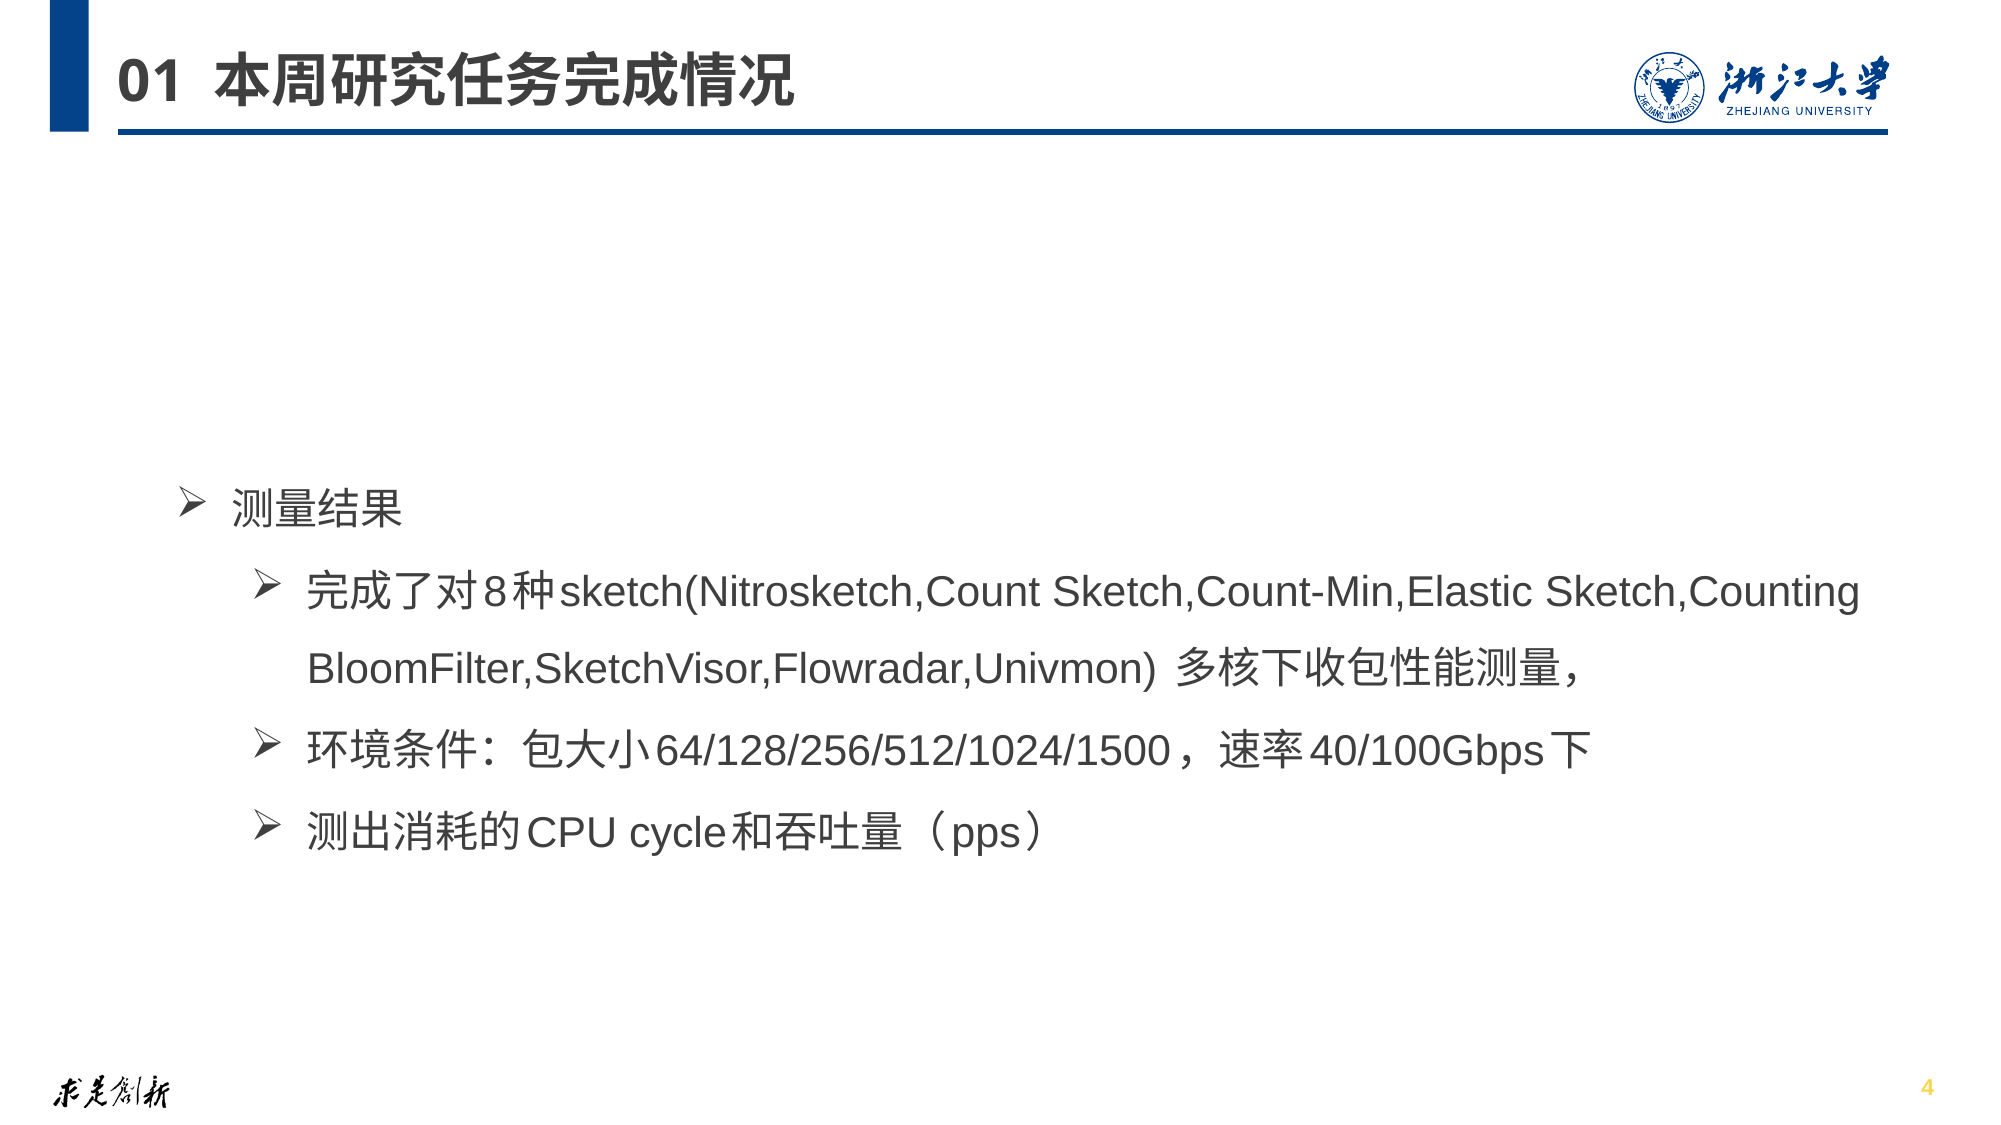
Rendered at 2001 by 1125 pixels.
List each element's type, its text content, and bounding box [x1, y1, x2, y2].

picture [0, 1061, 266, 1125]
slide_number 4 [1498, 1065, 1949, 1122]
text_box 测量结果 完成了对8种sketch(Nitrosketch,Count Sketch,Count-Min,Elastic Sketch,Counting BloomFilter,SketchVisor,Flowradar,Univmon) 多核下收包性能测量， 环境条件：包大小64/128/256/512/1024/1500，速率40/100Gbps下 测出消耗的CPU cycle和吞吐量（pps） [100, 338, 1894, 881]
title 01 本周研究任务完成情况 [117, 33, 1538, 132]
